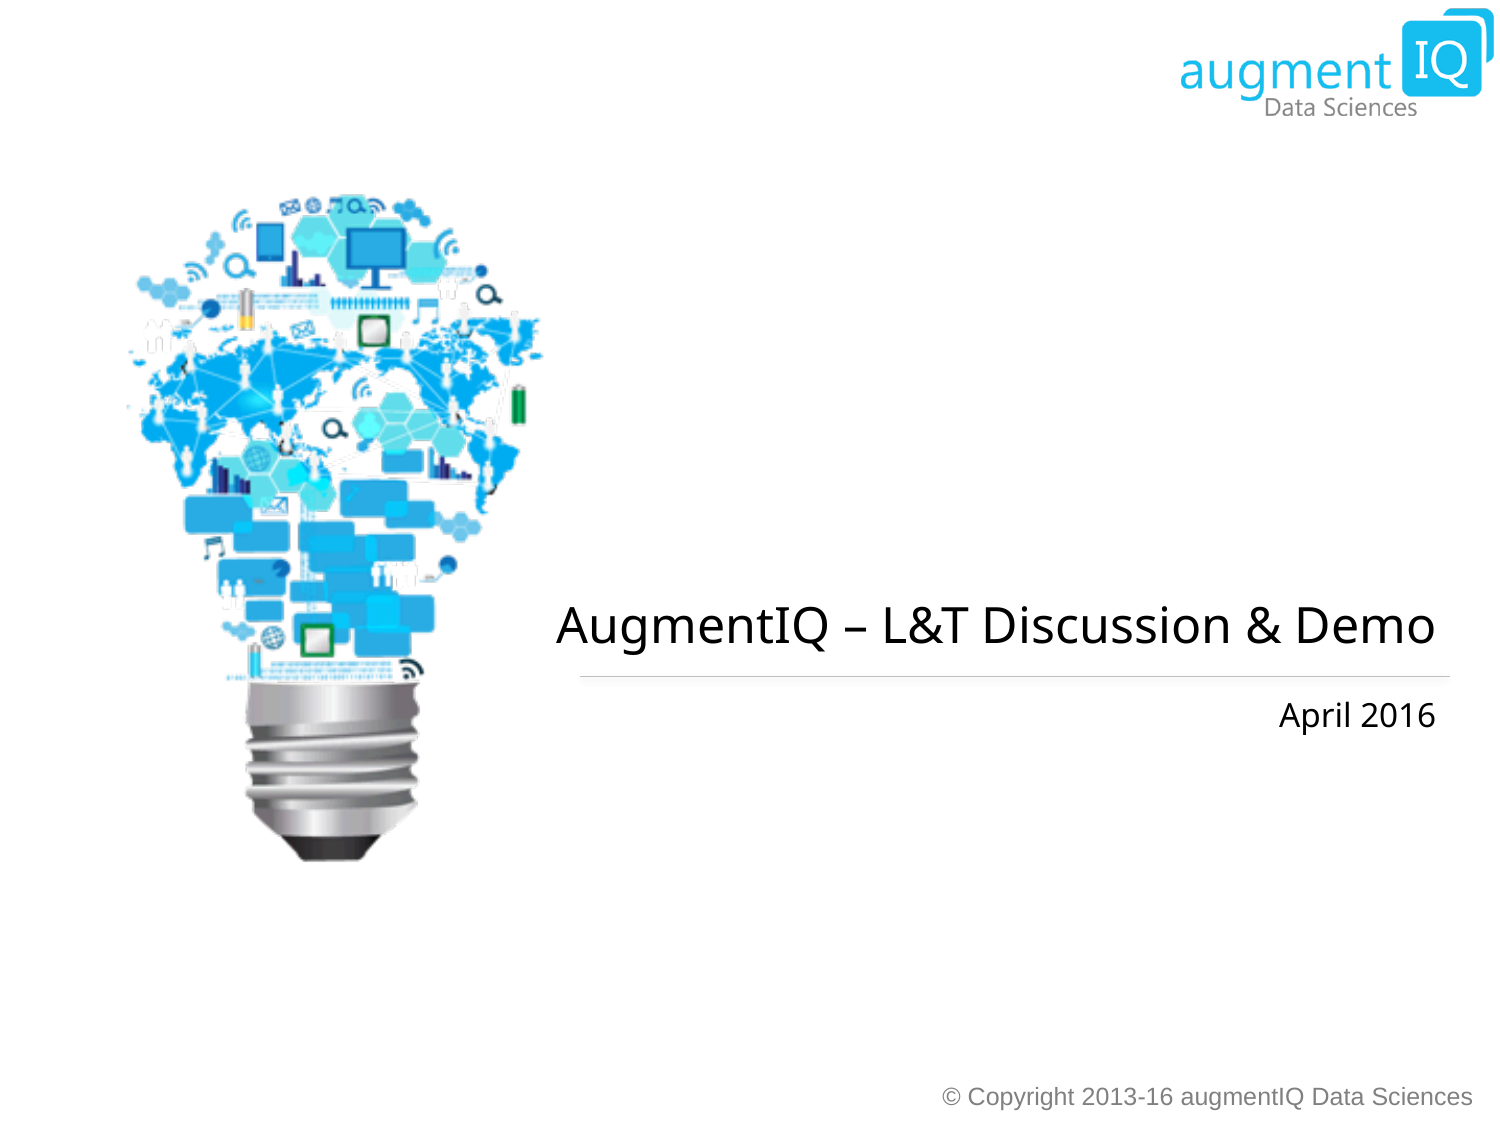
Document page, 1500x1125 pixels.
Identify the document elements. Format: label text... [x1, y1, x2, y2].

text_box April 2016 [1172, 682, 1452, 742]
text_box © Copyright 2013-16 augmentIQ Data Sciences [677, 1073, 1496, 1119]
text_box AugmentIQ – L&T Discussion & Demo [585, 580, 1452, 662]
picture [94, 163, 581, 886]
picture [1171, 0, 1499, 135]
